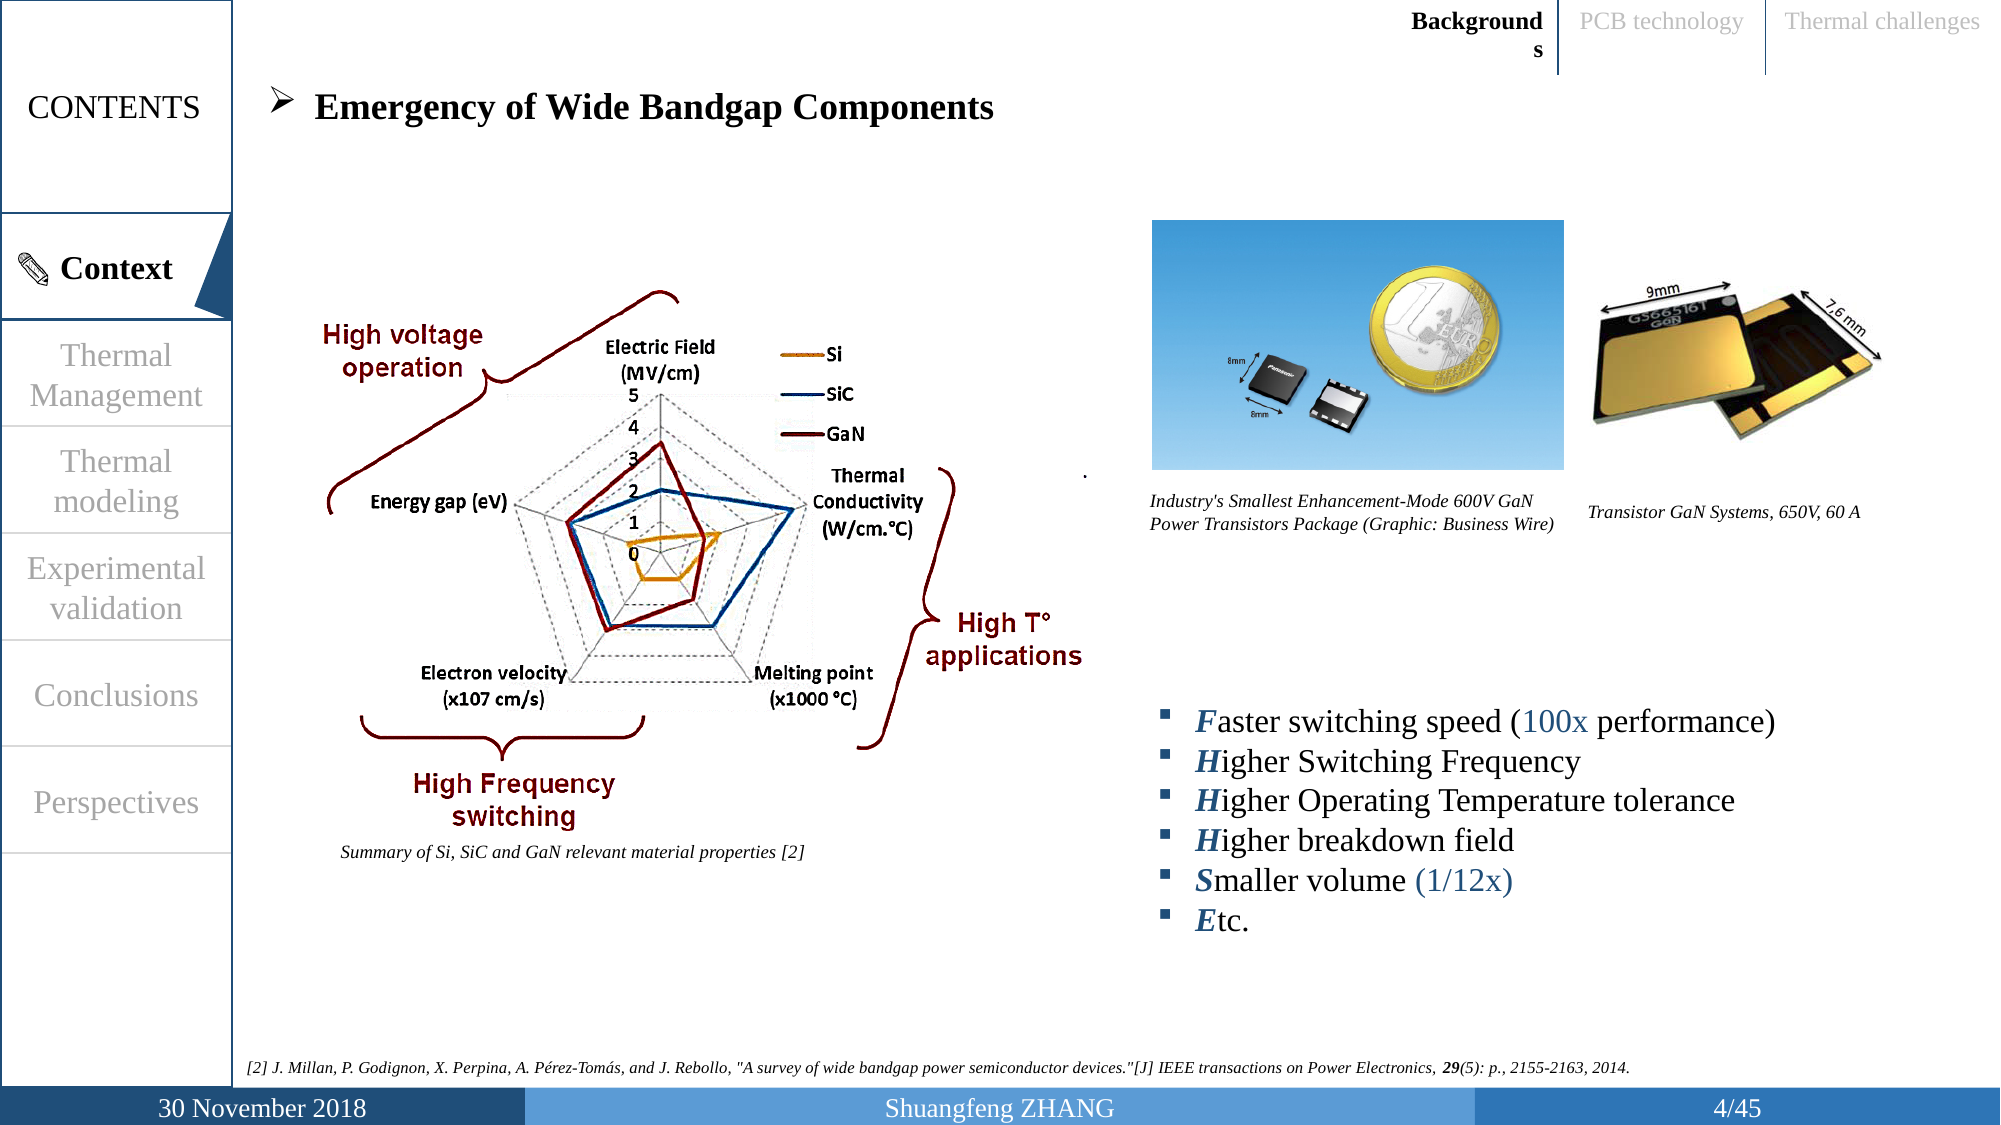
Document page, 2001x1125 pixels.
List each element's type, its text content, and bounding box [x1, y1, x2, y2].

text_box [18, 252, 49, 286]
text_box [2] J. Millan, P. Godignon, X. Perpina, A. Pérez-Tomás, and J. Rebollo, "A survey of wide bandgap power semiconductor devices."[J] IEEE transactions on Power Electronics, 29(5): p., 2155-2163, 2014. [231, 1049, 1987, 1085]
text_box [194, 211, 233, 321]
text_box Transistor GaN Systems, 650V, 60 A [1572, 492, 1885, 530]
text_box Industry's Smallest Enhancement-Mode 600V GaN Power Transistors Package (Graphic: Business Wire) [1135, 481, 1590, 542]
text_box Emergency of Wide Bandgap Components [252, 74, 1158, 135]
picture [1152, 220, 1564, 470]
text_box Summary of Si, SiC and GaN relevant material properties [2] [325, 832, 820, 870]
text_box [0, 0, 233, 212]
picture [323, 290, 1087, 831]
text_box Faster switching speed (100x performance) Higher Switching Frequency Higher Operating Temperature tolerance Higher breakdown field Smaller volume (1/12x) Etc. [1143, 691, 1906, 966]
table_header Thermal challenges [1766, 0, 2000, 75]
text_box 30 November 2018 [0, 1086, 524, 1125]
text_box [0, 321, 233, 1088]
picture [1589, 270, 1885, 447]
text_box 4/45 [1474, 1086, 2000, 1125]
text_box Context [0, 212, 230, 321]
text_box Shuangfeng ZHANG [524, 1086, 1474, 1125]
table_header PCB technology [1559, 0, 1765, 75]
table_header Backgrounds [1387, 0, 1557, 75]
